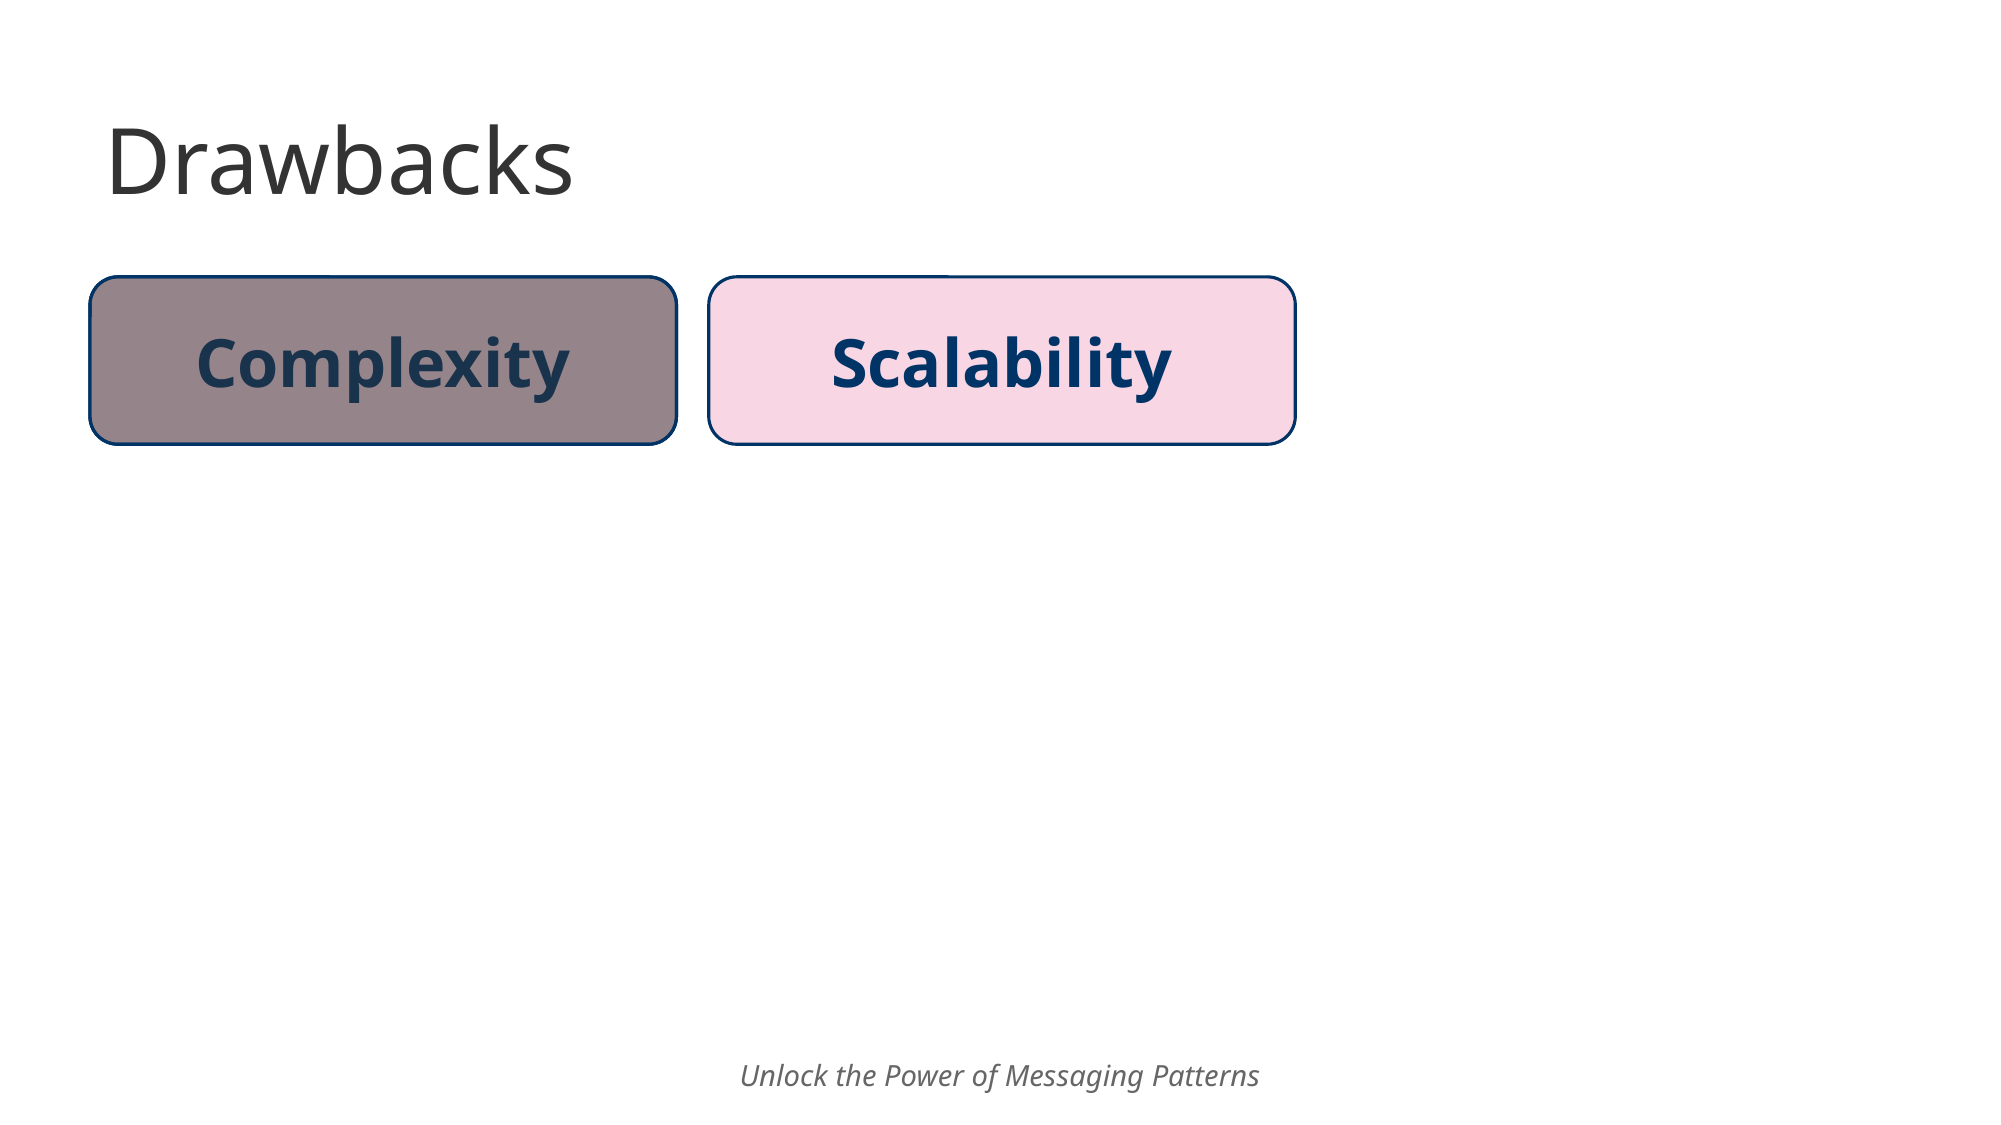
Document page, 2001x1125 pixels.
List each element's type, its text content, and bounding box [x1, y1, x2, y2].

text_box Scalability [707, 275, 1297, 446]
text_box [88, 275, 679, 446]
title Drawbacks [89, 75, 1911, 255]
